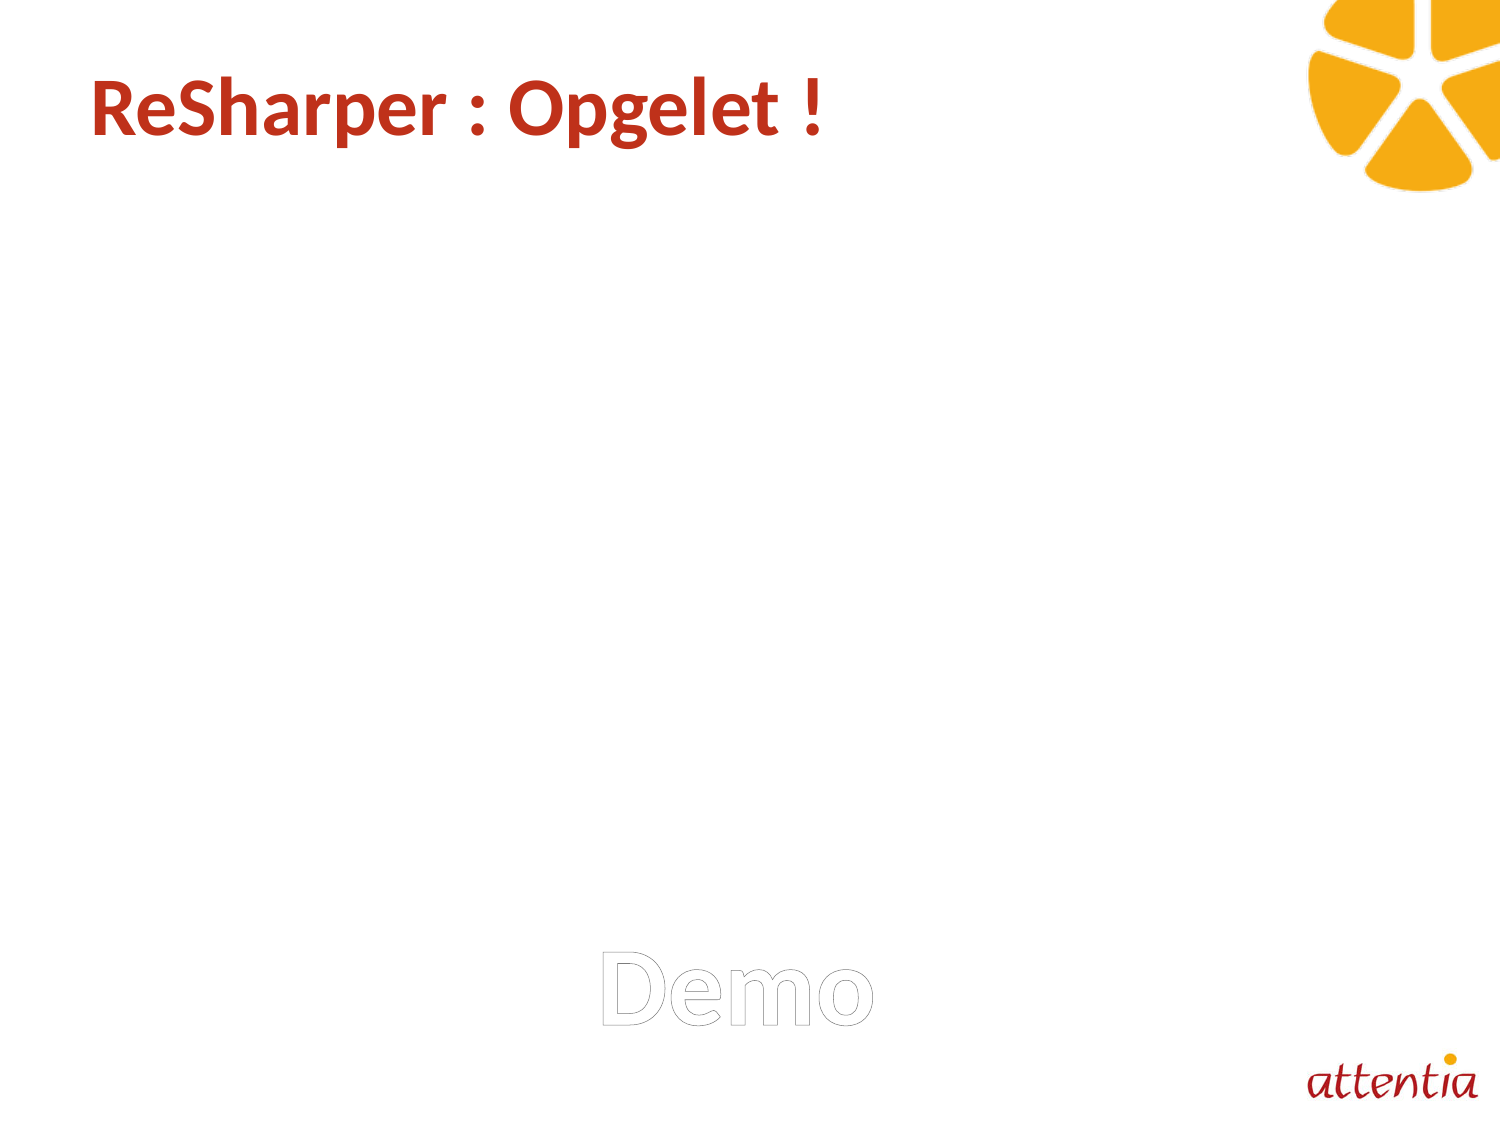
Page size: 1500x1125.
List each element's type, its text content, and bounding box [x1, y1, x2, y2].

picture [1299, 1040, 1486, 1111]
text_box Demo [581, 905, 892, 1055]
title ReSharper : Opgelet ! [75, 45, 1297, 233]
picture [1296, 0, 1500, 204]
